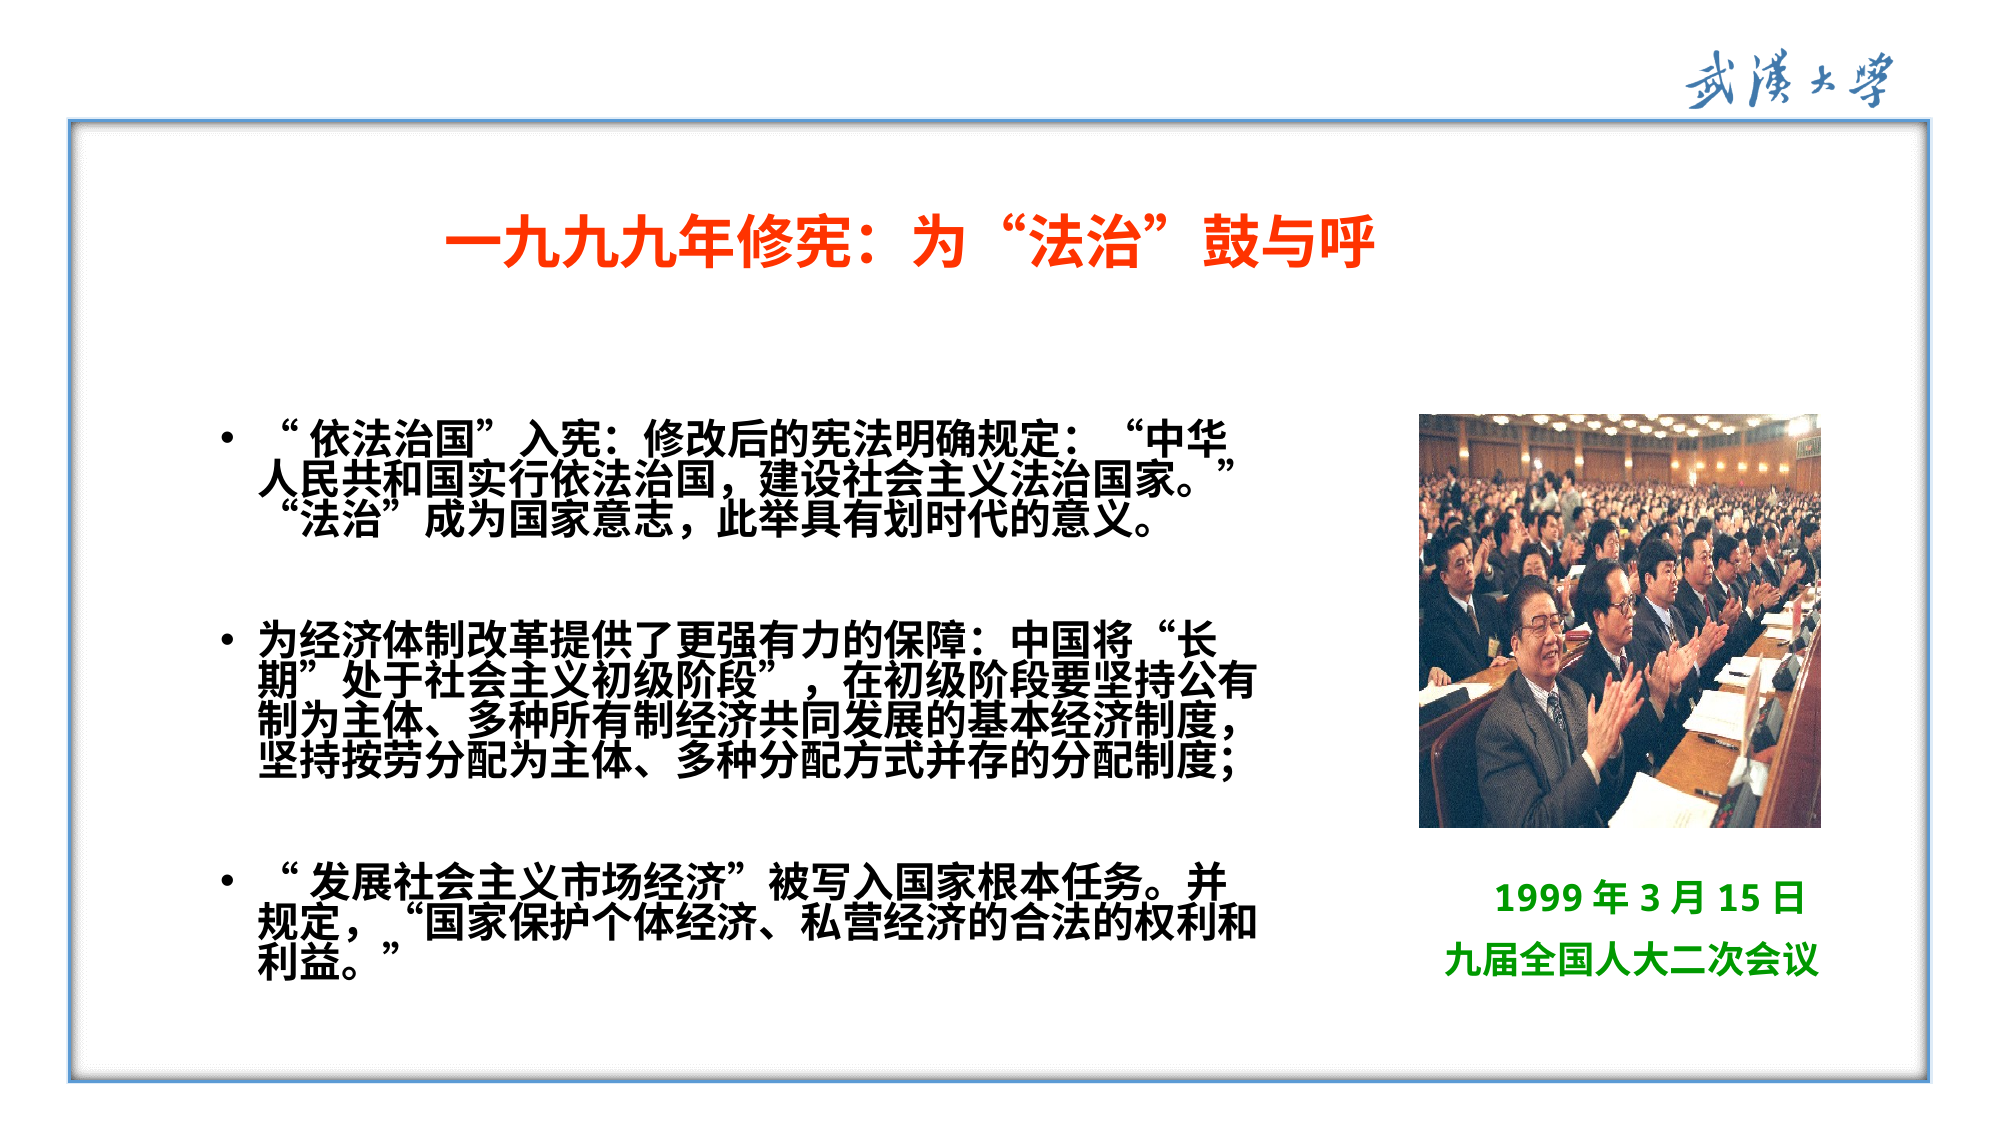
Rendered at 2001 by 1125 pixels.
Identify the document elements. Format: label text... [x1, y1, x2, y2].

list “依法治国”入宪：修改后的宪法明确规定：“中华人民共和国实行依法治国，建设社会主义法治国家。” “法治”成为国家意志，此举具有划时代的意义。 为经济体制改革提供了更强有力的保障：中国将“长期”处于社会主义初级阶段”，在初级阶段要坚持公有制为主体、多种所有制经济共同发展的基本经济制度，坚持按劳分配为主体、多种分配方式并存的分配制度； “发展社会主义市场经济”被写入国家根本任务。并规定，“国家保护个体经济、私营经济的合法的权利和利益。” [205, 414, 1284, 1125]
text_box 1999年3月15日 九届全国人大二次会议 [1429, 873, 1850, 995]
title 一九九九年修宪：为“法治”鼓与呼 [430, 205, 1779, 395]
picture [66, 117, 1933, 1084]
